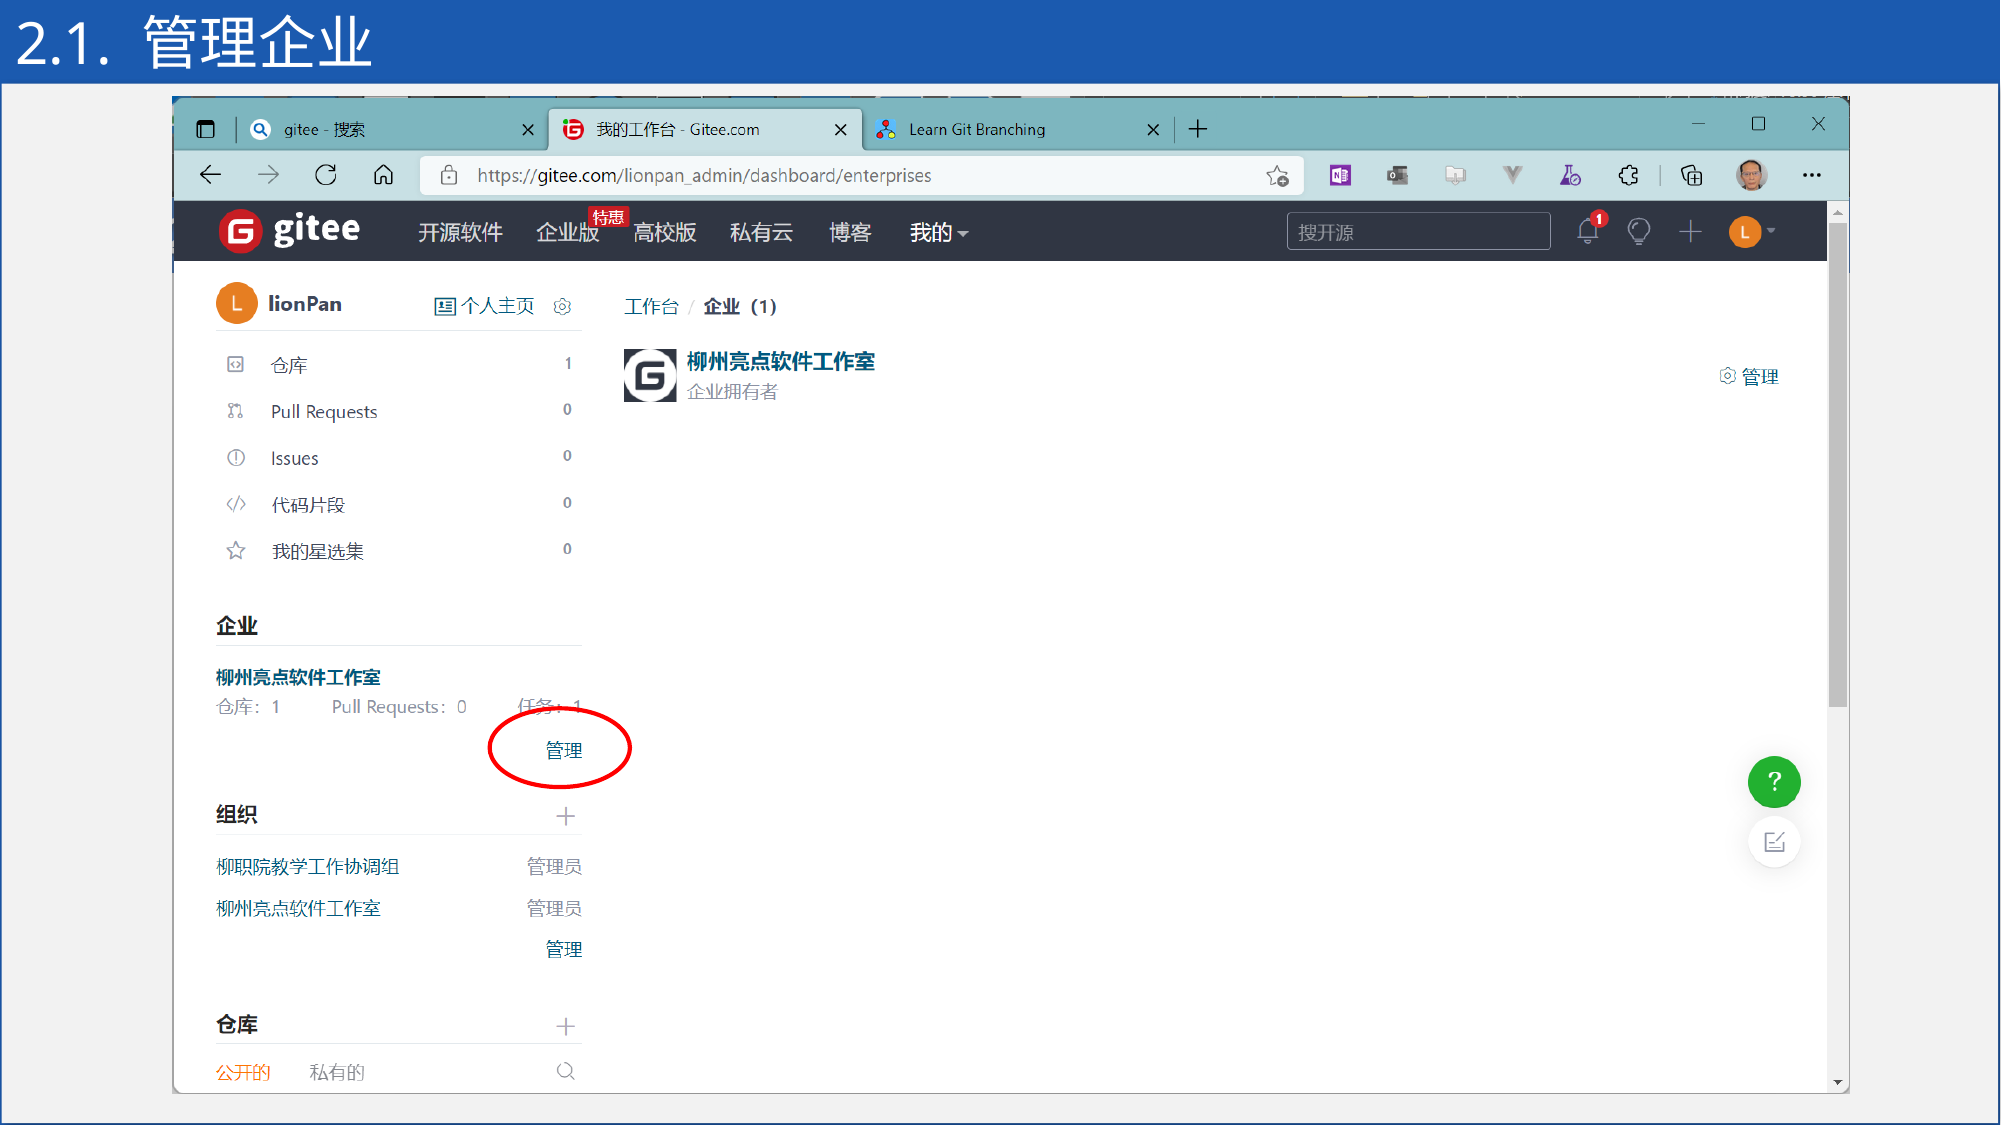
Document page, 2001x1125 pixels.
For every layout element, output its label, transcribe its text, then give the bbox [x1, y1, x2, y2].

title 2.1. 管理企业 [0, 1, 1675, 81]
picture [171, 96, 1850, 1095]
